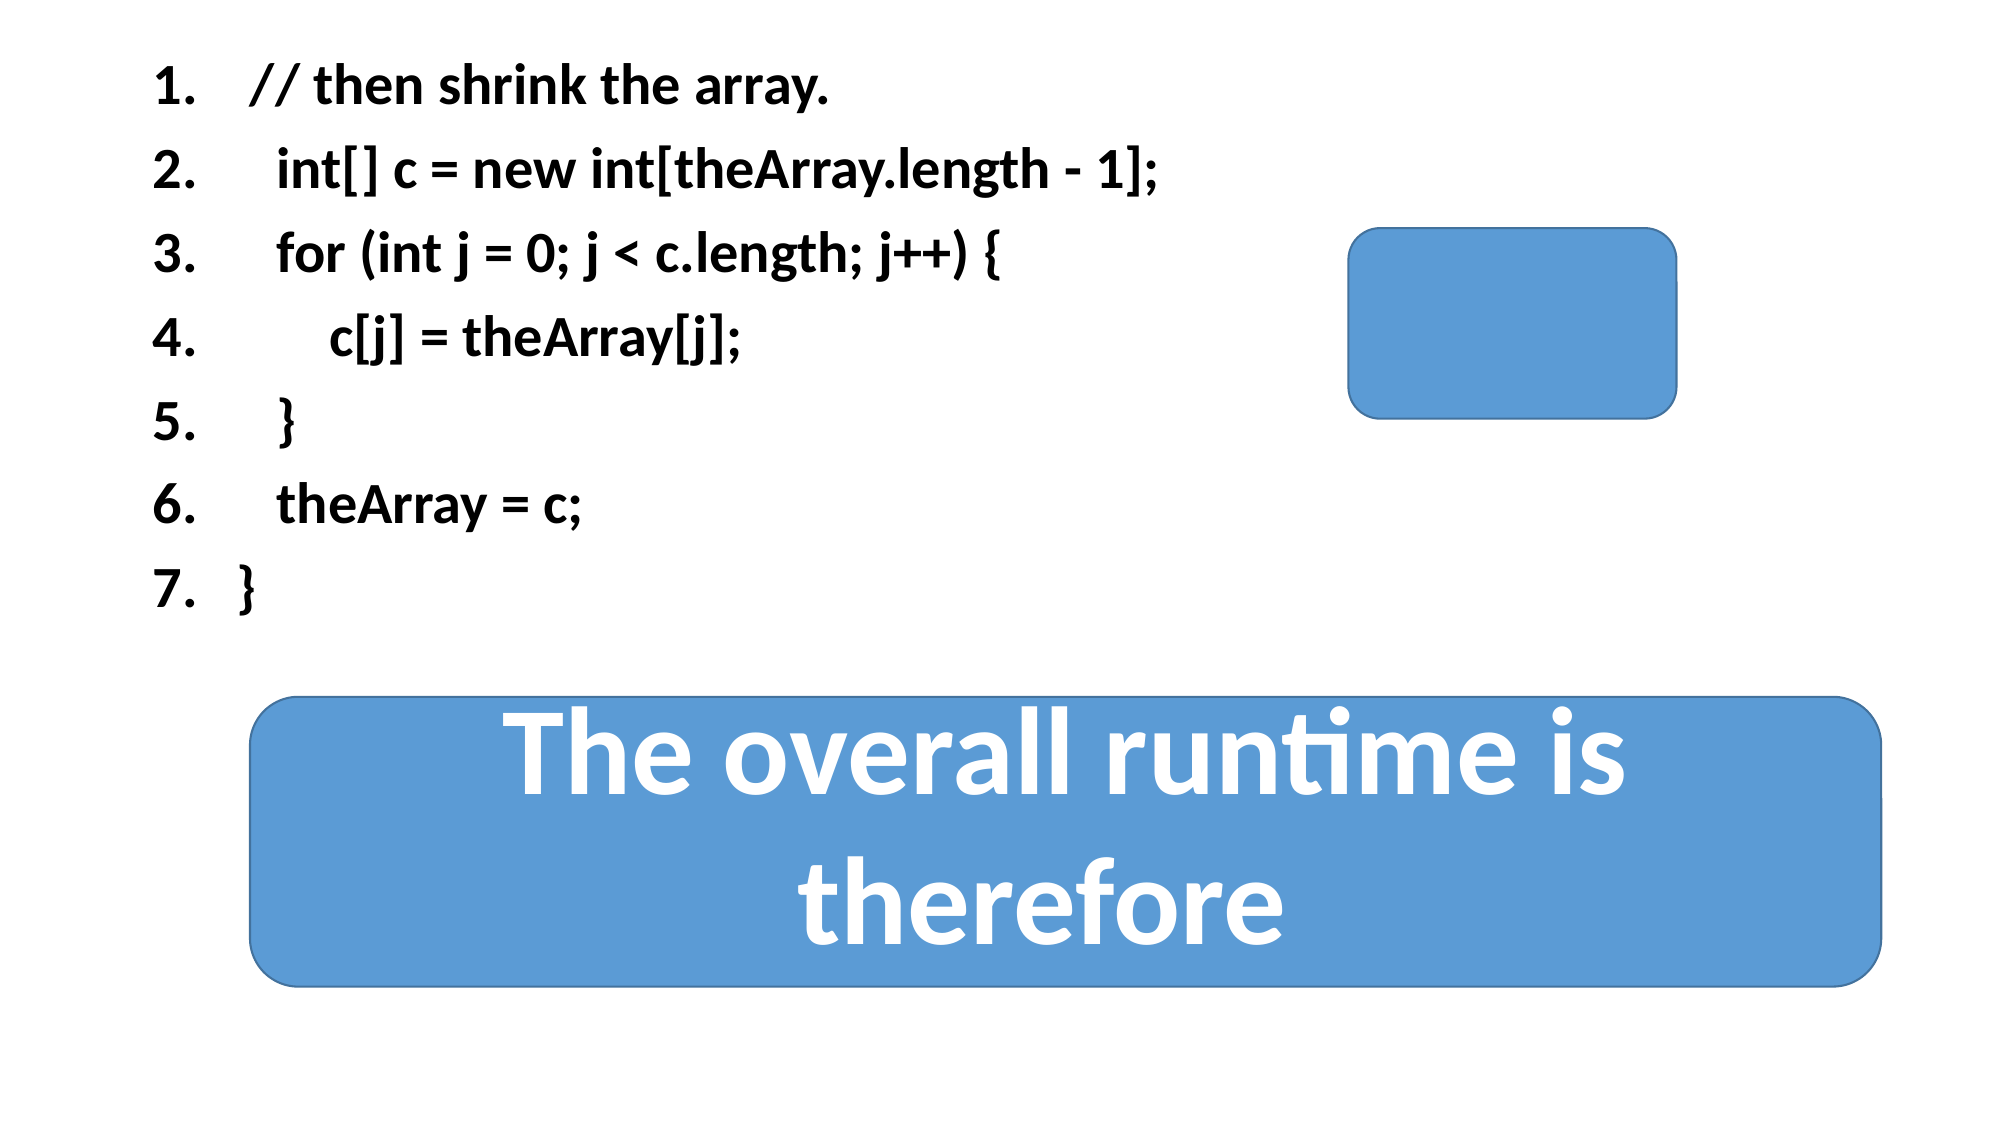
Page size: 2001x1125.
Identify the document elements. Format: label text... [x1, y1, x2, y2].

list // then shrink the array. int[] c = new int[theArray.length - 1]; for (int j = 0; j < c.length; j++) { c[j] = theArray[j]; } theArray = c; } [137, 46, 1863, 1014]
